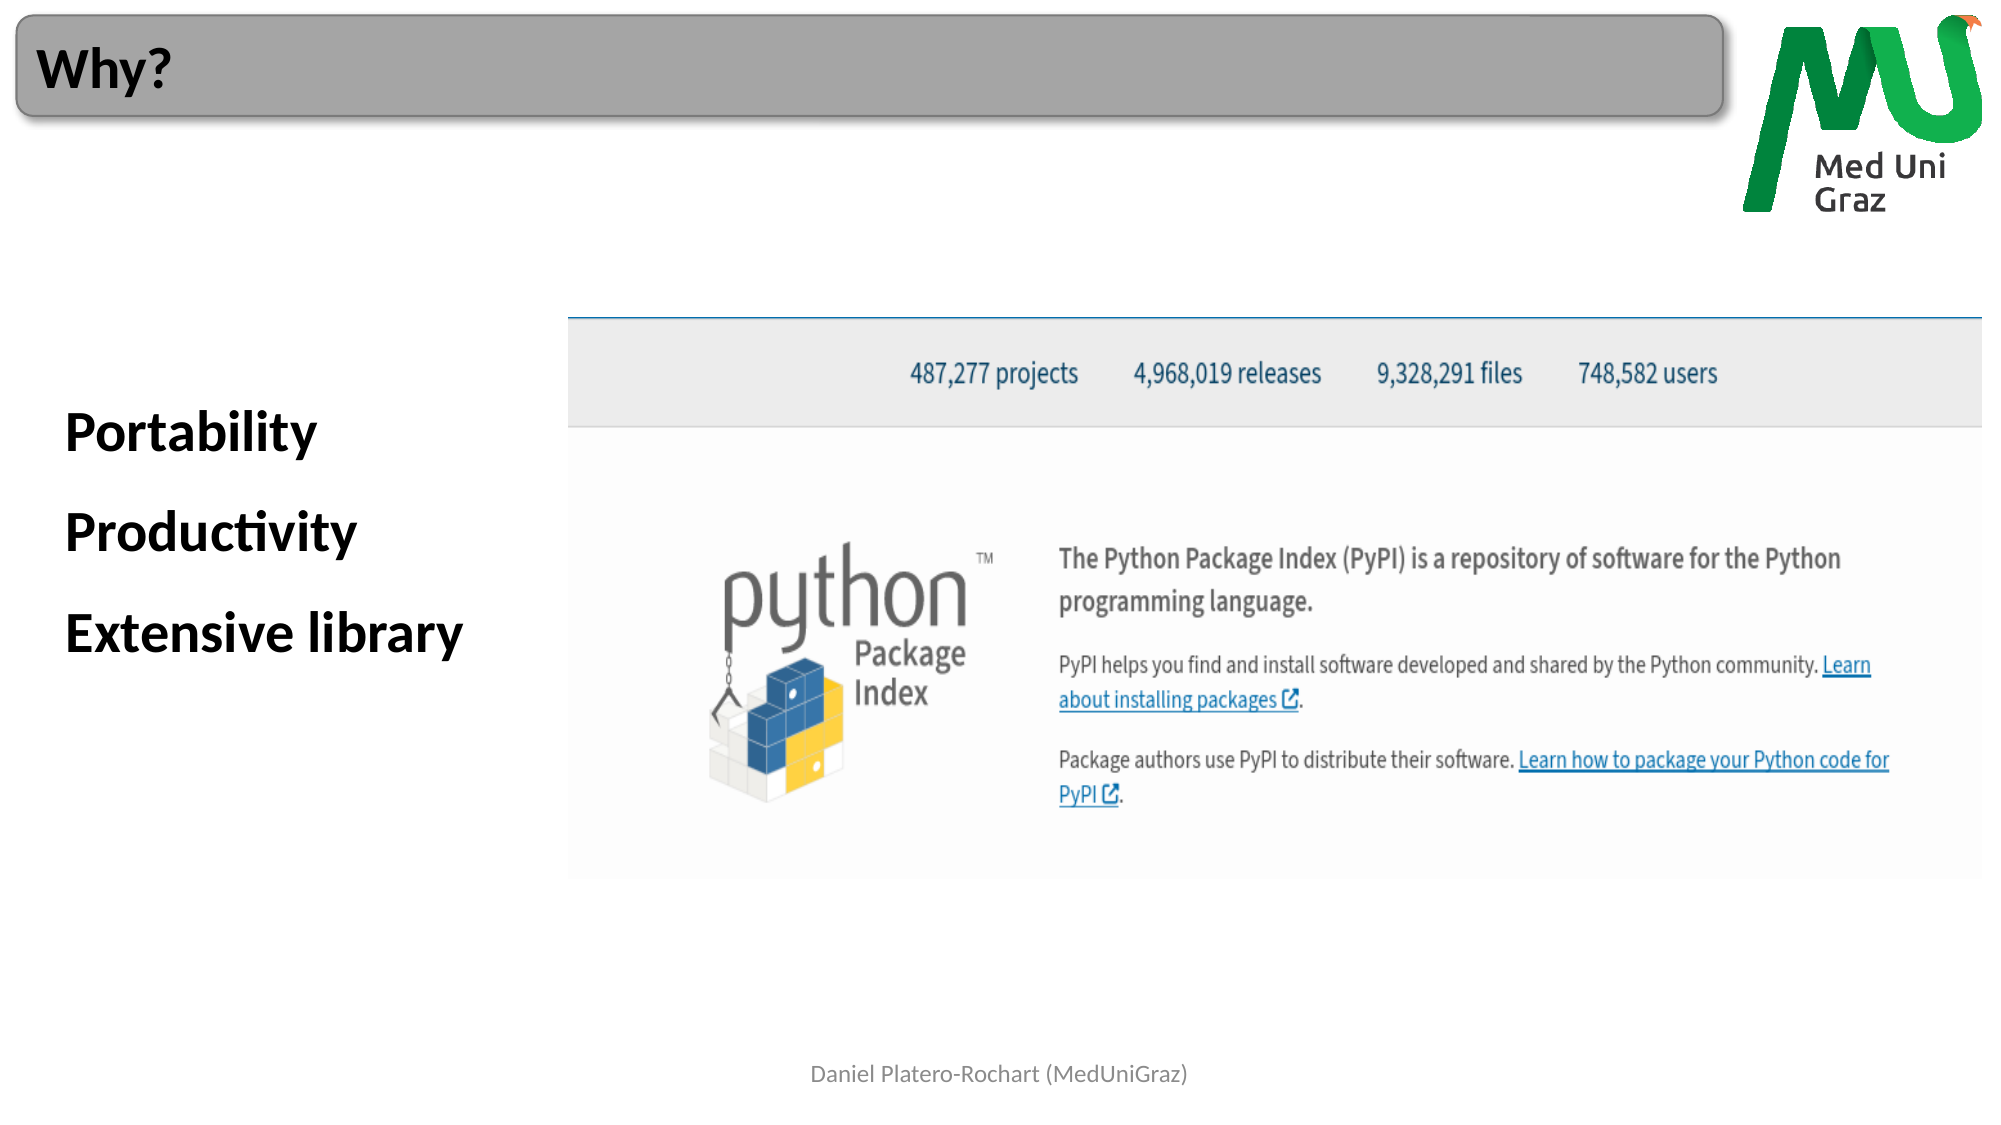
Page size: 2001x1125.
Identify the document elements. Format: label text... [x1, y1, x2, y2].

picture [1742, 15, 1982, 217]
text_box Extensive library [50, 586, 568, 672]
text_box Why? [15, 14, 1724, 117]
text_box Portability [50, 385, 568, 470]
footer Daniel Platero-Rochart (MedUniGraz) [662, 1042, 1338, 1103]
picture [568, 317, 1982, 879]
text_box Productivity [50, 486, 568, 571]
